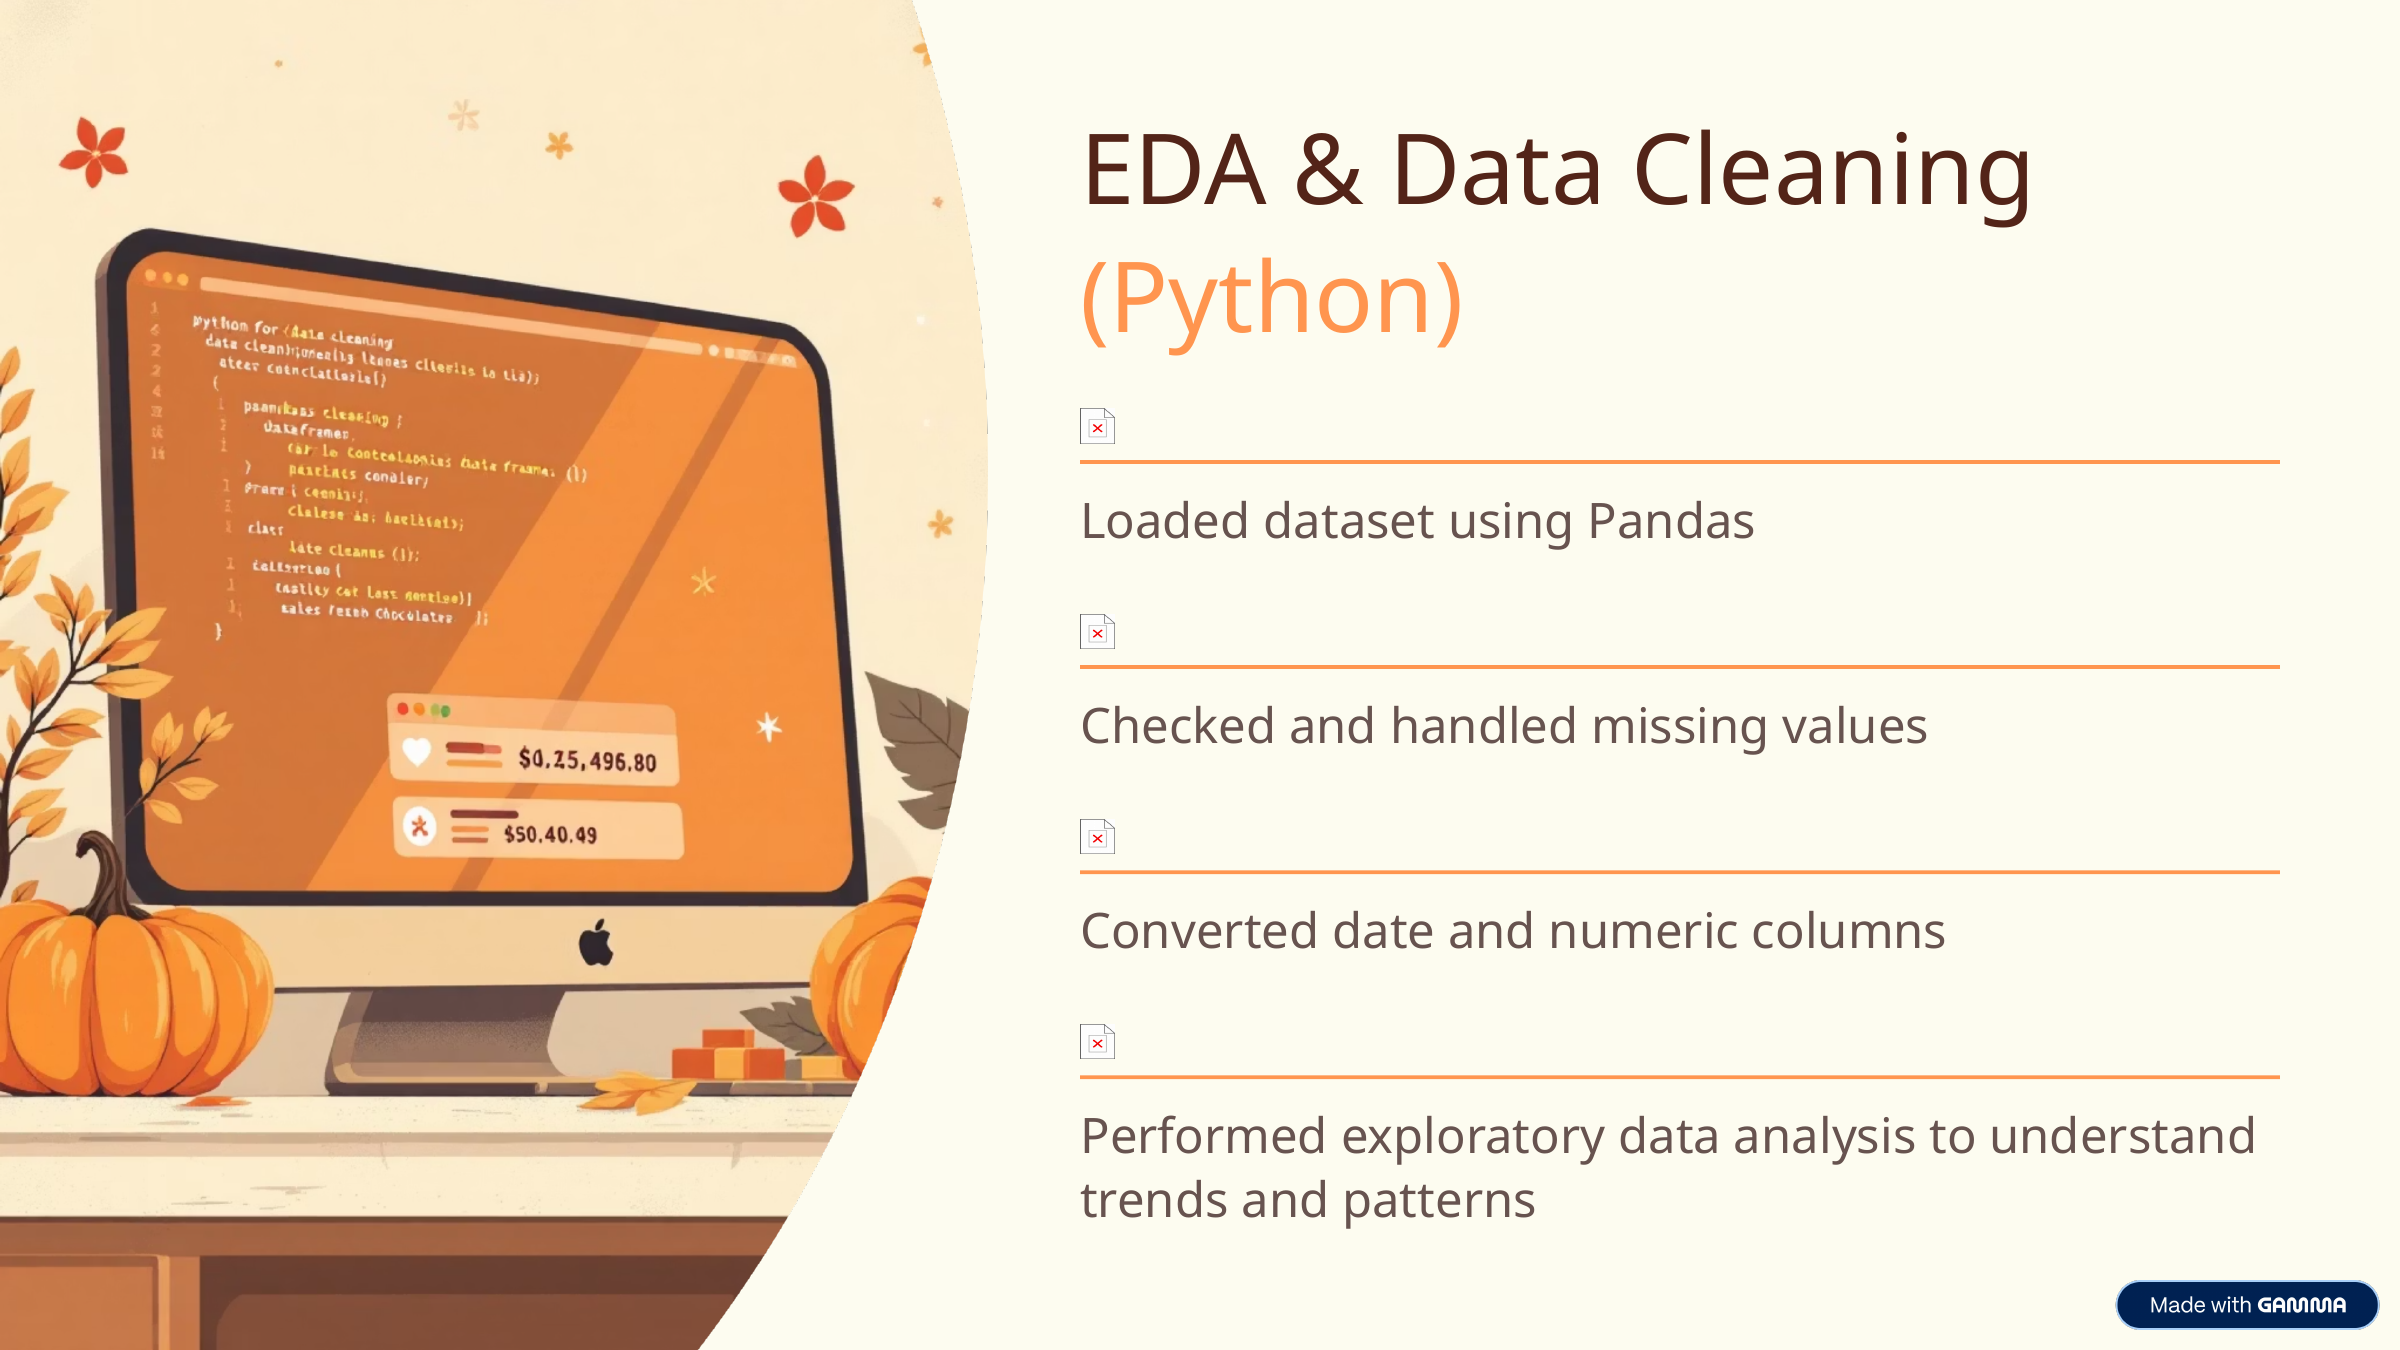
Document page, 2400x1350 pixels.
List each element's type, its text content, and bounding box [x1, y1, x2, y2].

text_box Checked and handled missing values [1080, 689, 1888, 754]
text_box Converted date and numeric columns [1080, 894, 1926, 960]
picture [1080, 408, 1115, 444]
text_box [1080, 870, 2280, 875]
picture [0, 0, 1008, 1350]
picture [1080, 614, 1115, 649]
picture [1080, 819, 1115, 854]
text_box [1080, 665, 2280, 669]
text_box Loaded dataset using Pandas [1080, 484, 1716, 549]
text_box [1080, 460, 2280, 464]
picture [1080, 1024, 1115, 1059]
text_box Performed exploratory data analysis to understand trends and patterns [1080, 1100, 2280, 1229]
picture [2106, 1271, 2389, 1339]
text_box EDA & Data Cleaning (Python) [1080, 95, 2280, 353]
text_box [1080, 1075, 2280, 1080]
